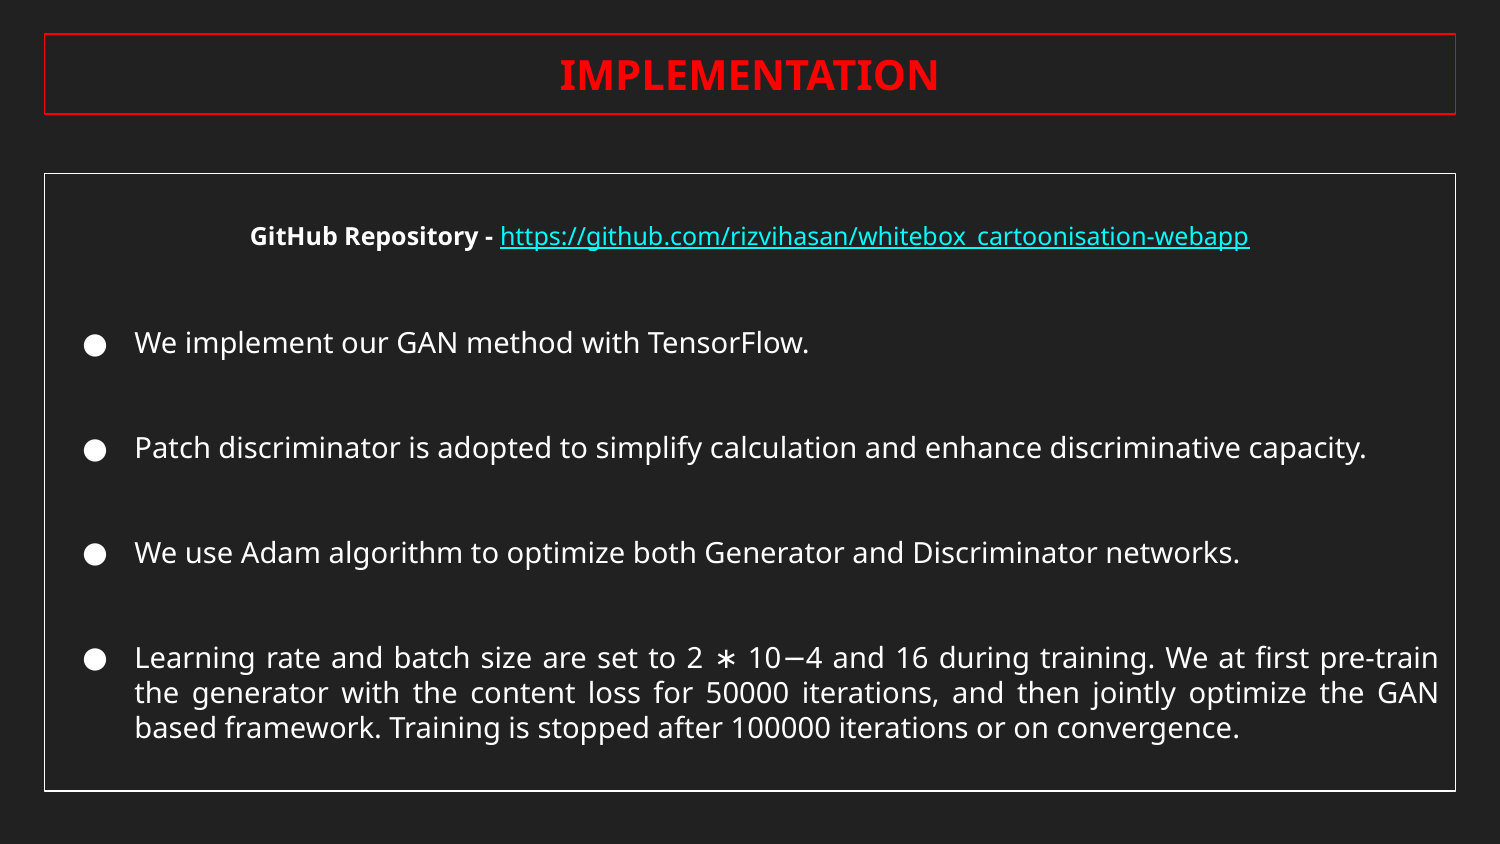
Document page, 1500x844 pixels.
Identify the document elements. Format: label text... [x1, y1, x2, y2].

text_box IMPLEMENTATION [44, 34, 1456, 114]
text_box GitHub Repository - https://github.com/rizvihasan/whitebox_cartoonisation-webapp We implement our GAN method with TensorFlow. Patch discriminator is adopted to simplify calculation and enhance discriminative capacity. We use Adam algorithm to optimize both Generator and Discriminator networks. Learning rate and batch size are set to 2 ∗ 10−4 and 16 during training. We at first pre-train the generator with the content loss for 50000 iterations, and then jointly optimize the GAN based framework. Training is stopped after 100000 iterations or on convergence. [44, 173, 1456, 791]
